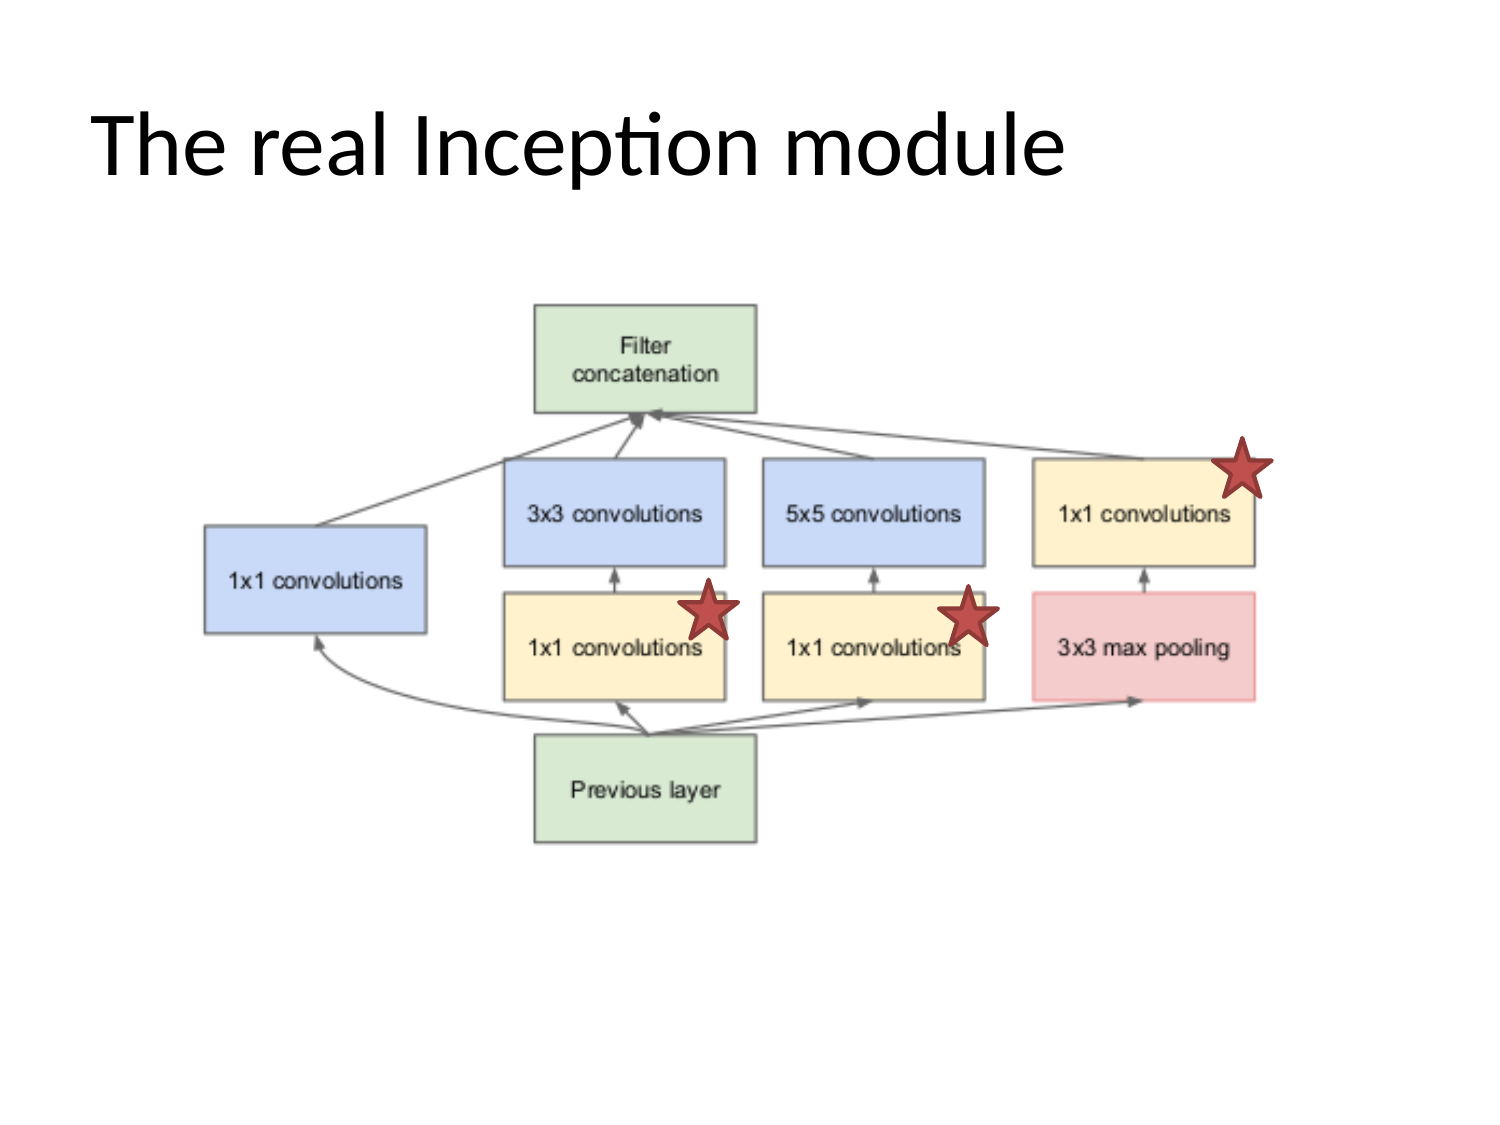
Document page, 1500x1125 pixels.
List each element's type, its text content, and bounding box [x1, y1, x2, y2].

title The real Inception module [75, 45, 1425, 233]
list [159, 255, 1306, 874]
